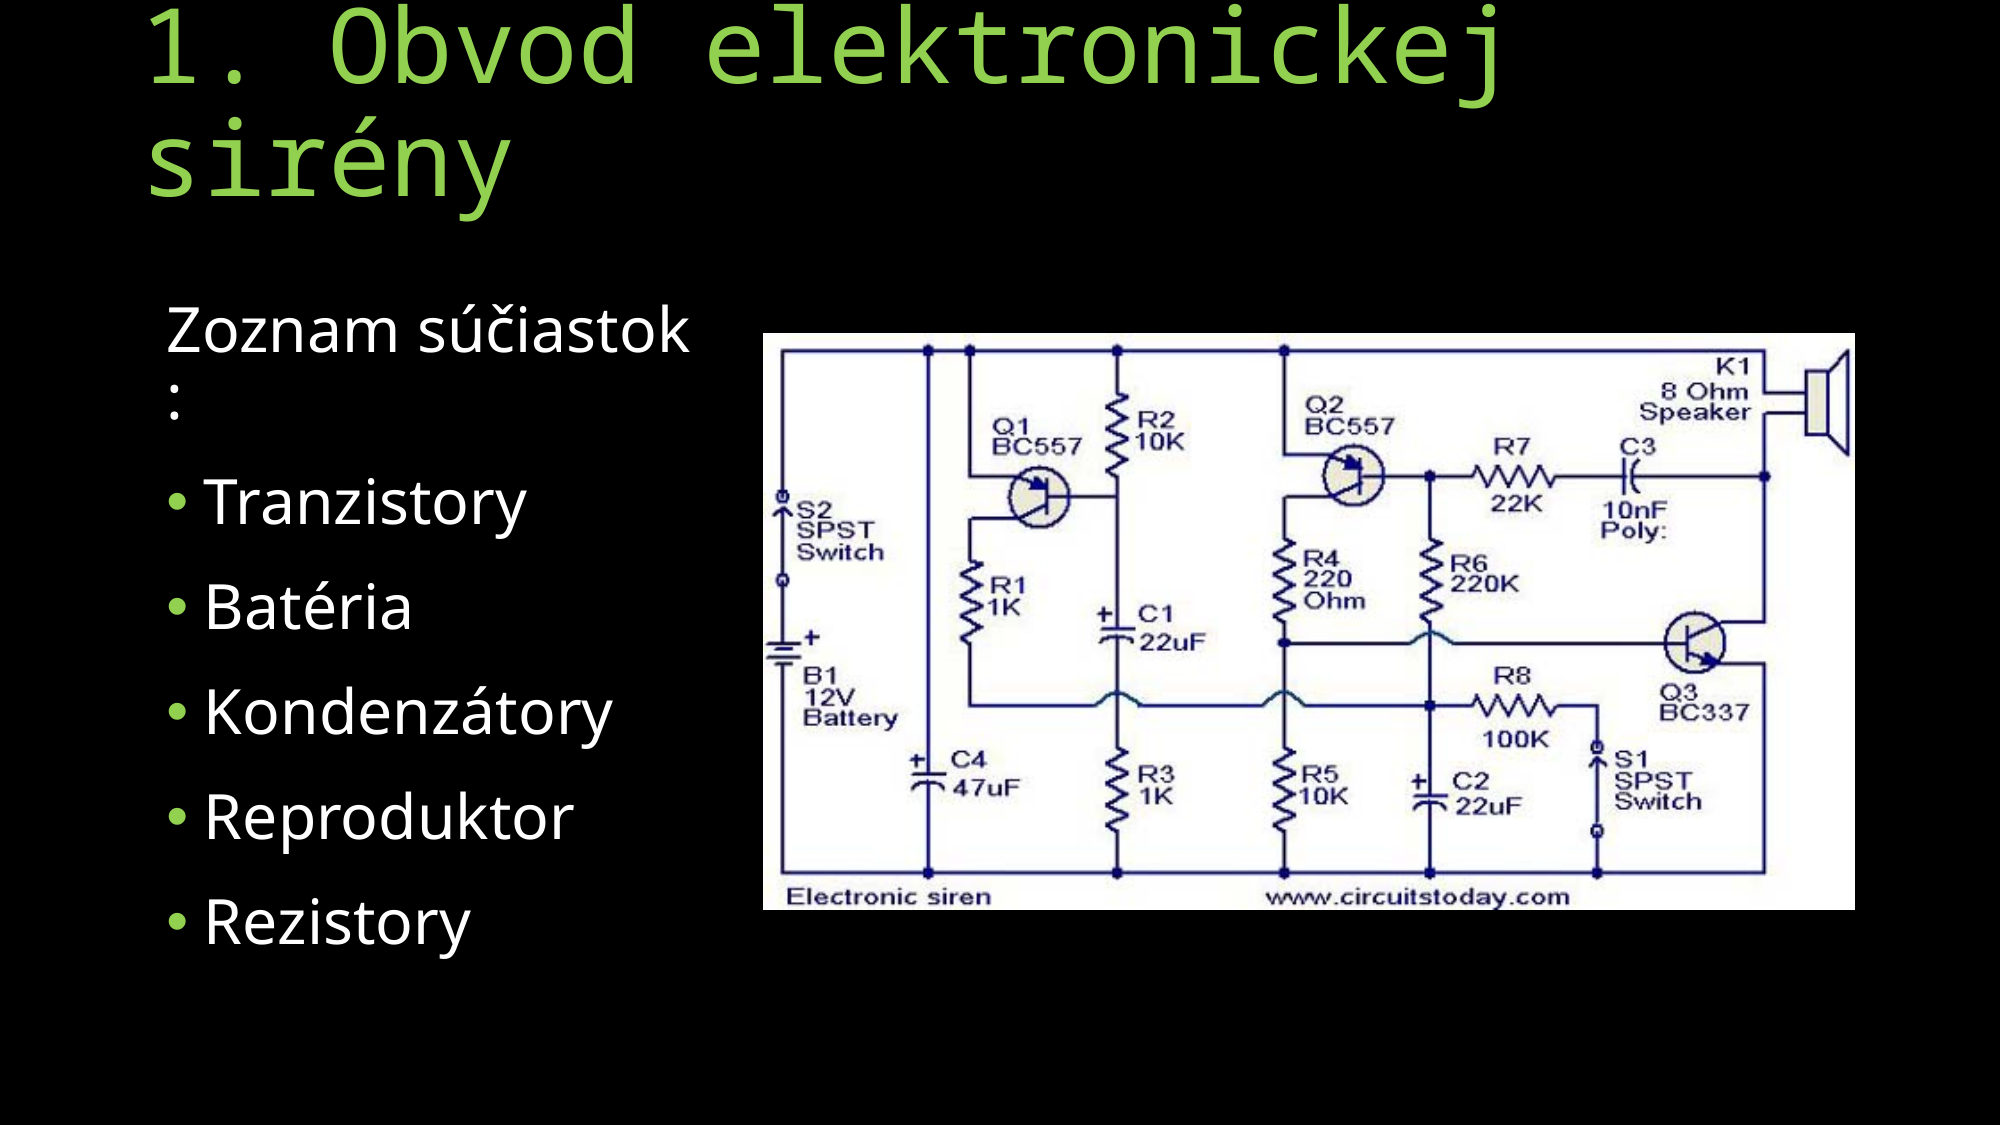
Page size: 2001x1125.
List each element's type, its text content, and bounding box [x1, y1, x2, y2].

title 1. Obvod elektronickej sirény [125, 54, 1901, 227]
list Zoznam súčiastok : Tranzistory Batéria Kondenzátory Reproduktor Rezistory [151, 290, 717, 1000]
picture [763, 333, 1855, 910]
